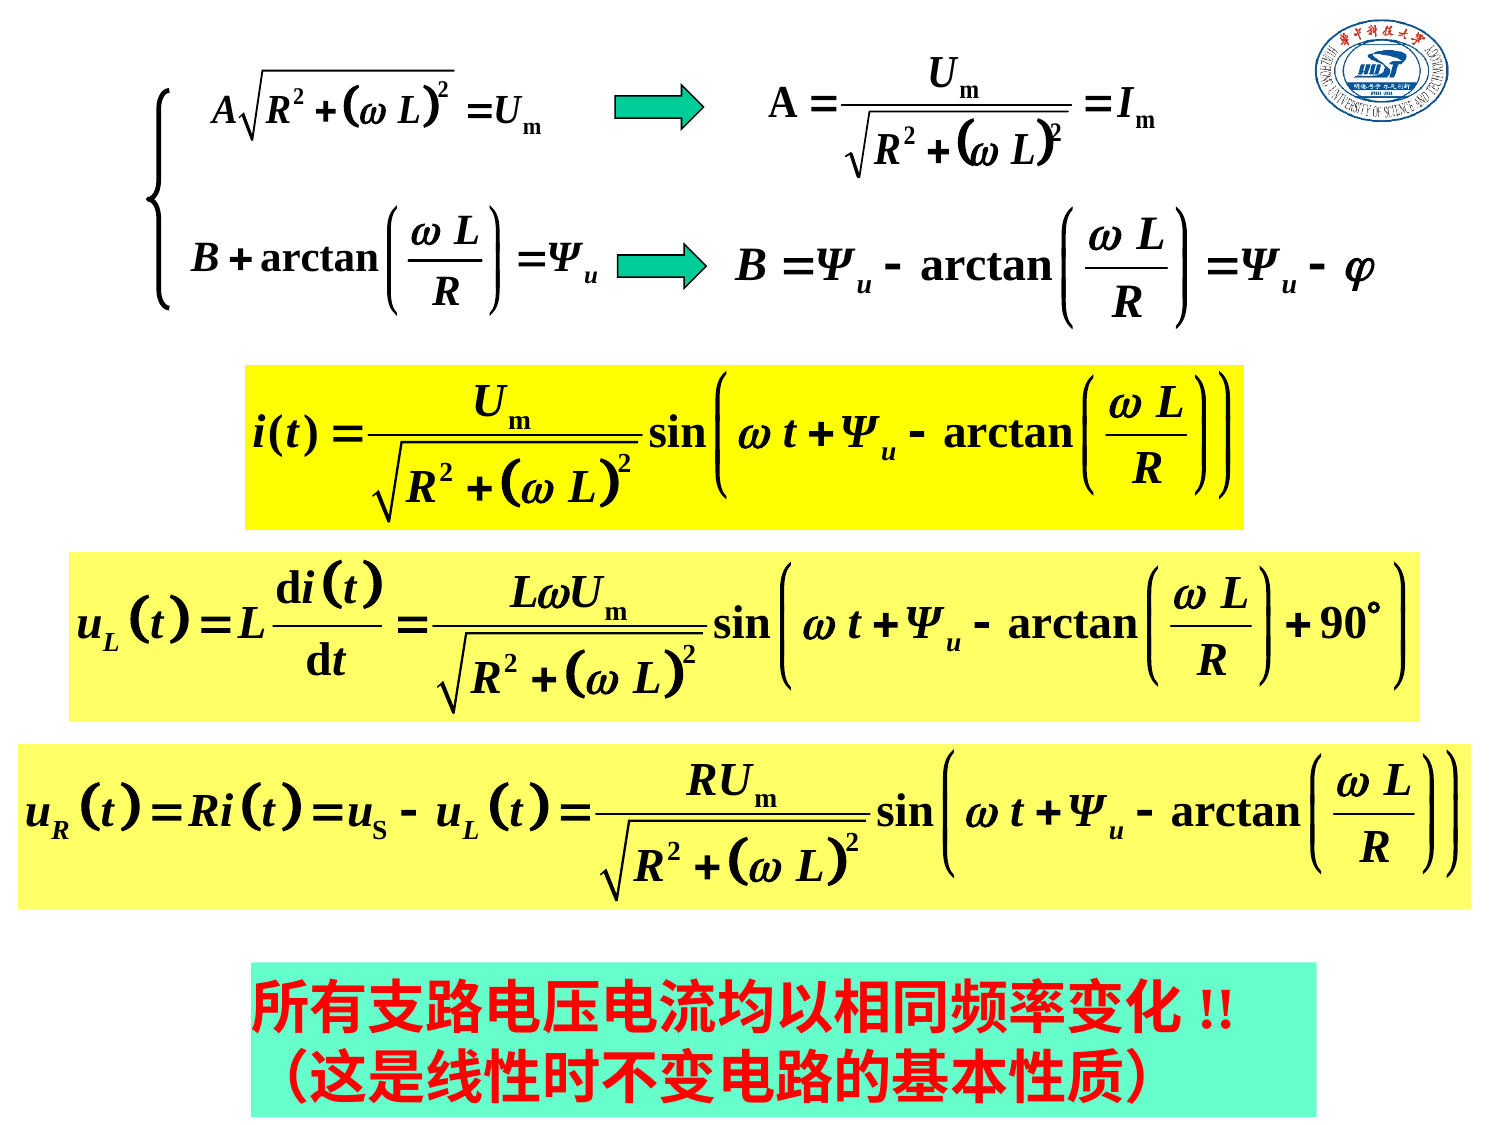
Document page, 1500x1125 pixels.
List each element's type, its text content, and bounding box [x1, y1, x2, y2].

picture [1305, 13, 1459, 125]
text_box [69, 551, 1420, 722]
text_box [148, 90, 170, 309]
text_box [183, 196, 605, 323]
text_box 所有支路电压电流均以相同频率变化!! （这是线性时不变电路的基本性质） [251, 962, 1317, 1118]
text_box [761, 40, 1164, 190]
text_box [615, 84, 704, 130]
text_box [617, 243, 707, 289]
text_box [244, 364, 1244, 531]
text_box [726, 196, 1385, 337]
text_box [17, 743, 1471, 910]
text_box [203, 61, 550, 151]
